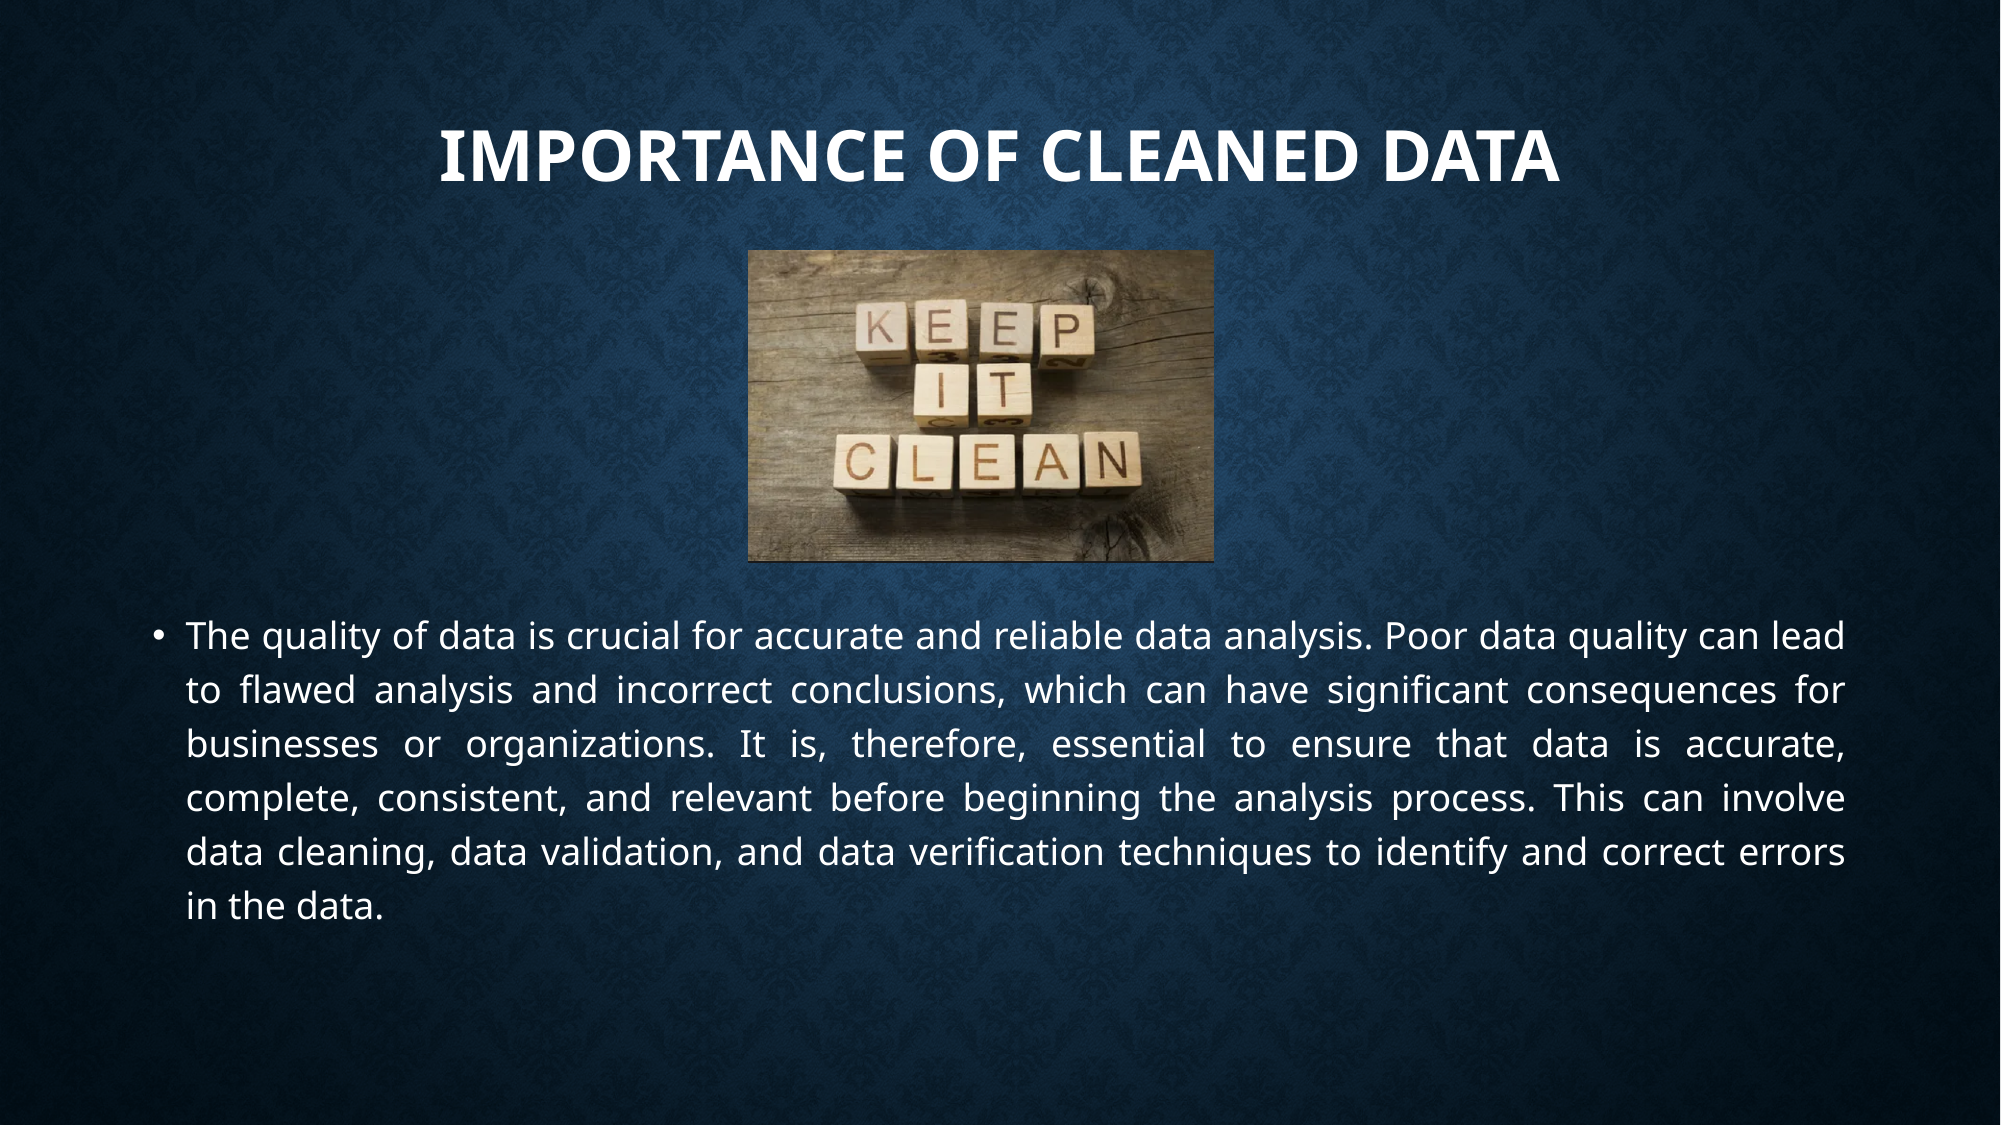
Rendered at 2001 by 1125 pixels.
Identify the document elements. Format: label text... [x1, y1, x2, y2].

list The quality of data is crucial for accurate and reliable data analysis. Poor data quality can lead to flawed analysis and incorrect conclusions, which can have significant consequences for businesses or organizations. It is, therefore, essential to ensure that data is accurate, complete, consistent, and relevant before beginning the analysis process. This can involve data cleaning, data validation, and data verification techniques to identify and correct errors in the data. [137, 595, 1863, 936]
title Importance of Cleaned Data [182, 83, 1818, 234]
picture [748, 249, 1215, 563]
